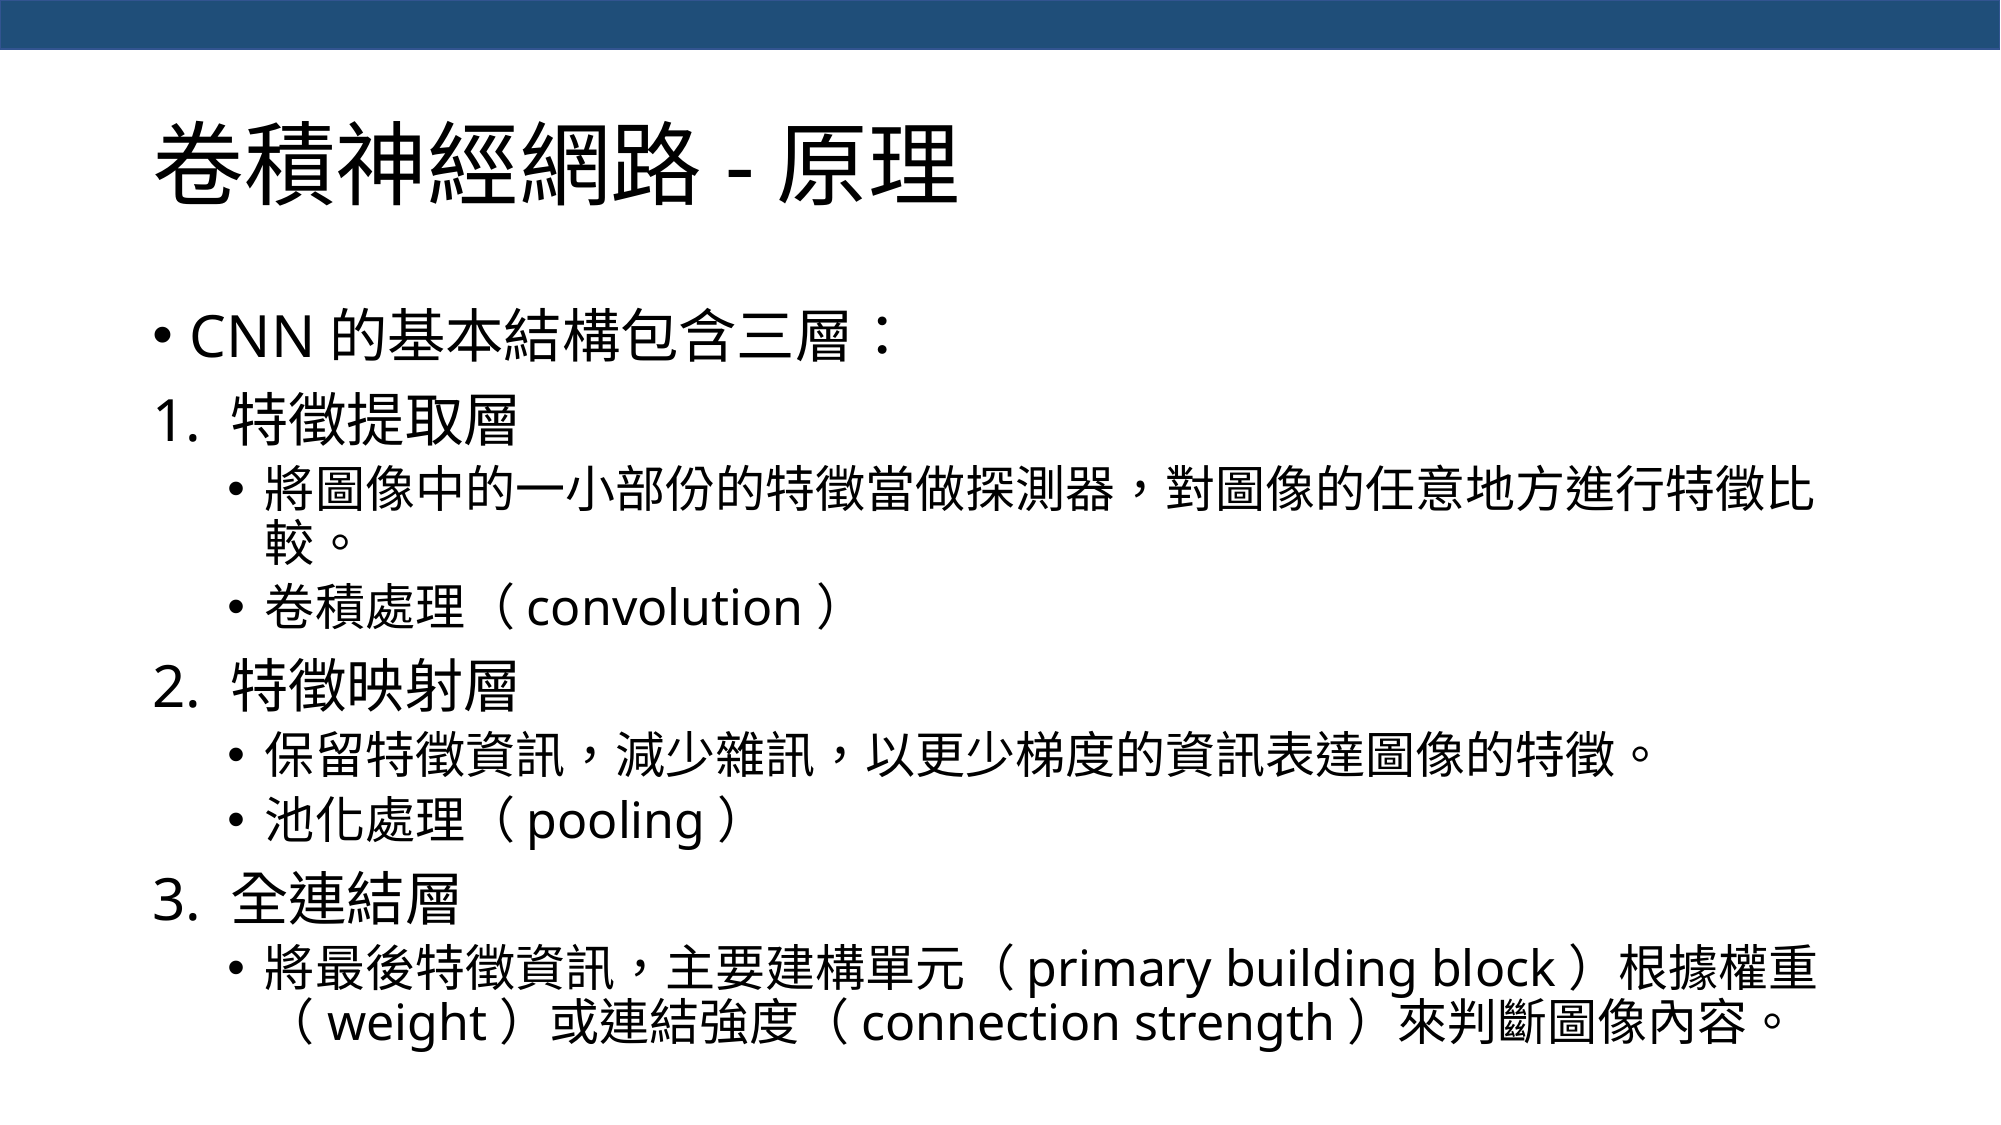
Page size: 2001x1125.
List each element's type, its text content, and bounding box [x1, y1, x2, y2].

list CNN的基本結構包含三層： 1. 特徵提取層 將圖像中的一小部份的特徵當做探測器，對圖像的任意地方進行特徵比較。 卷積處理（convolution） 2. 特徵映射層 保留特徵資訊，減少雜訊，以更少梯度的資訊表達圖像的特徵。 池化處理（pooling） 3. 全連結層 將最後特徵資訊，主要建構單元（primary building block）根據權重（weight）或連結強度（connection strength）來判斷圖像內容。 [137, 299, 1863, 1093]
text_box [0, 0, 2000, 50]
title 卷積神經網路-原理 [137, 59, 1863, 278]
